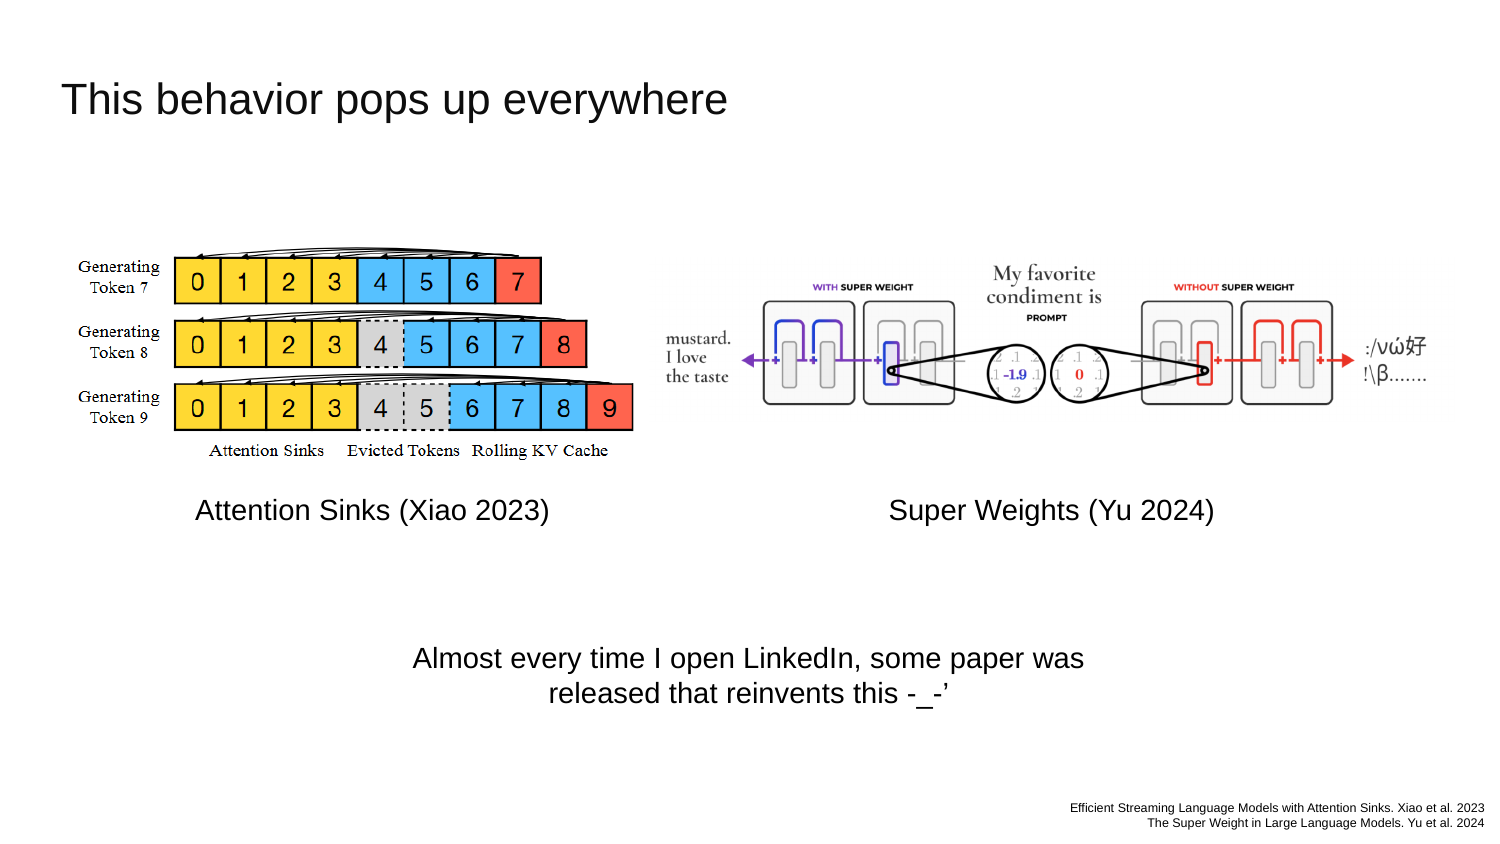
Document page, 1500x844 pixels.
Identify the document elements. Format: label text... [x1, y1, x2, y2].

text_box Efficient Streaming Language Models with Attention Sinks. Xiao et al. 2023 The Super Weight in Large Language Models. Yu et al. 2024 [695, 792, 1500, 838]
text_box Super Weights (Yu 2024) [762, 484, 1341, 534]
text_box Almost every time I open LinkedIn, some paper was released that reinvents this -_-’ [382, 632, 1116, 717]
text_box This behavior pops up everywhere [60, 79, 1438, 124]
picture [62, 221, 1455, 467]
text_box Attention Sinks (Xiao 2023) [84, 484, 662, 534]
